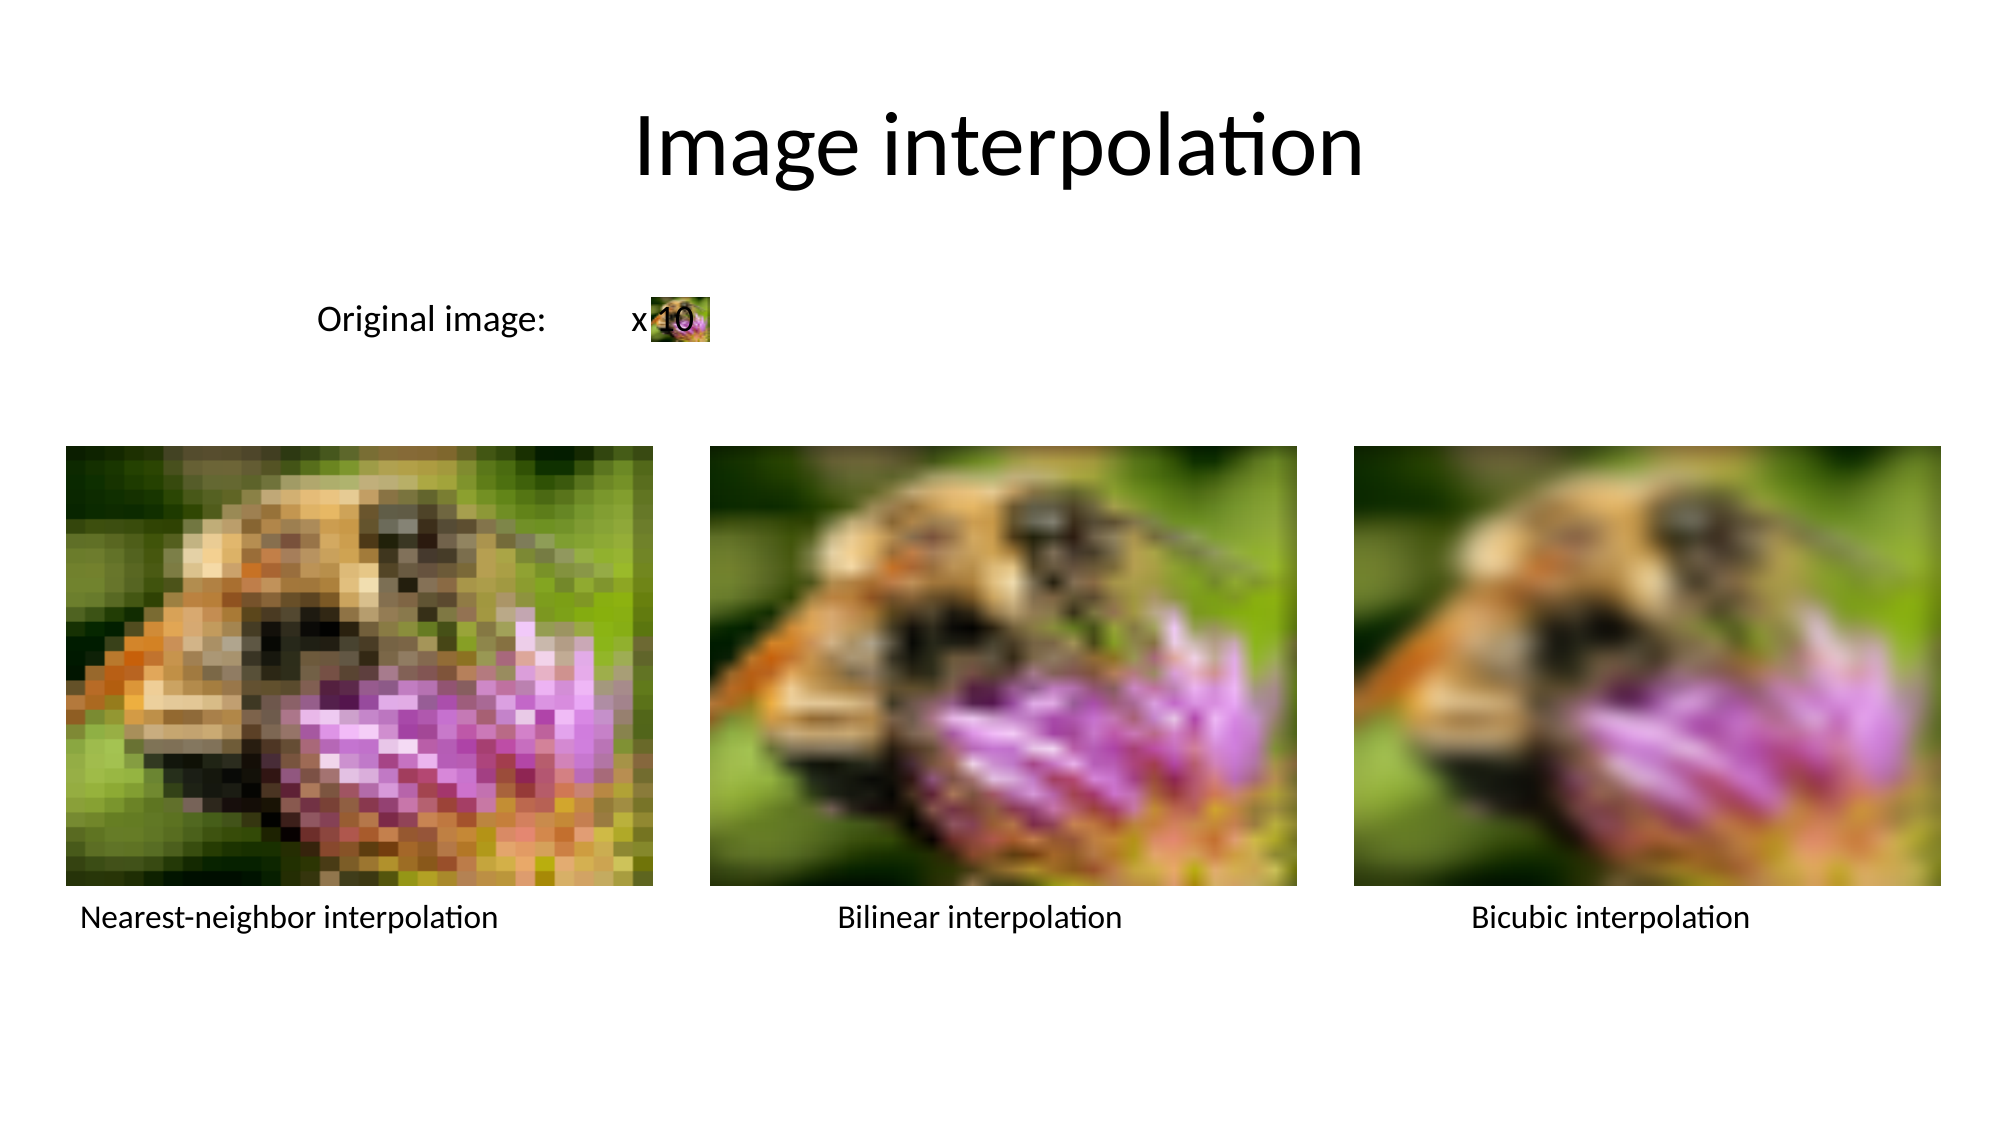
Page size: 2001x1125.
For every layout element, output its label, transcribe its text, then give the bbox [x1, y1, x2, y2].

text_box Original image: x 10 [302, 287, 869, 347]
picture [66, 446, 653, 887]
picture [710, 446, 1297, 887]
picture [650, 296, 710, 342]
text_box Nearest-neighbor interpolation [65, 891, 515, 943]
picture [1354, 446, 1941, 887]
text_box Image interpolation [99, 45, 1900, 233]
text_box Bilinear interpolation [822, 893, 1139, 943]
text_box Bicubic interpolation [1456, 893, 1766, 943]
